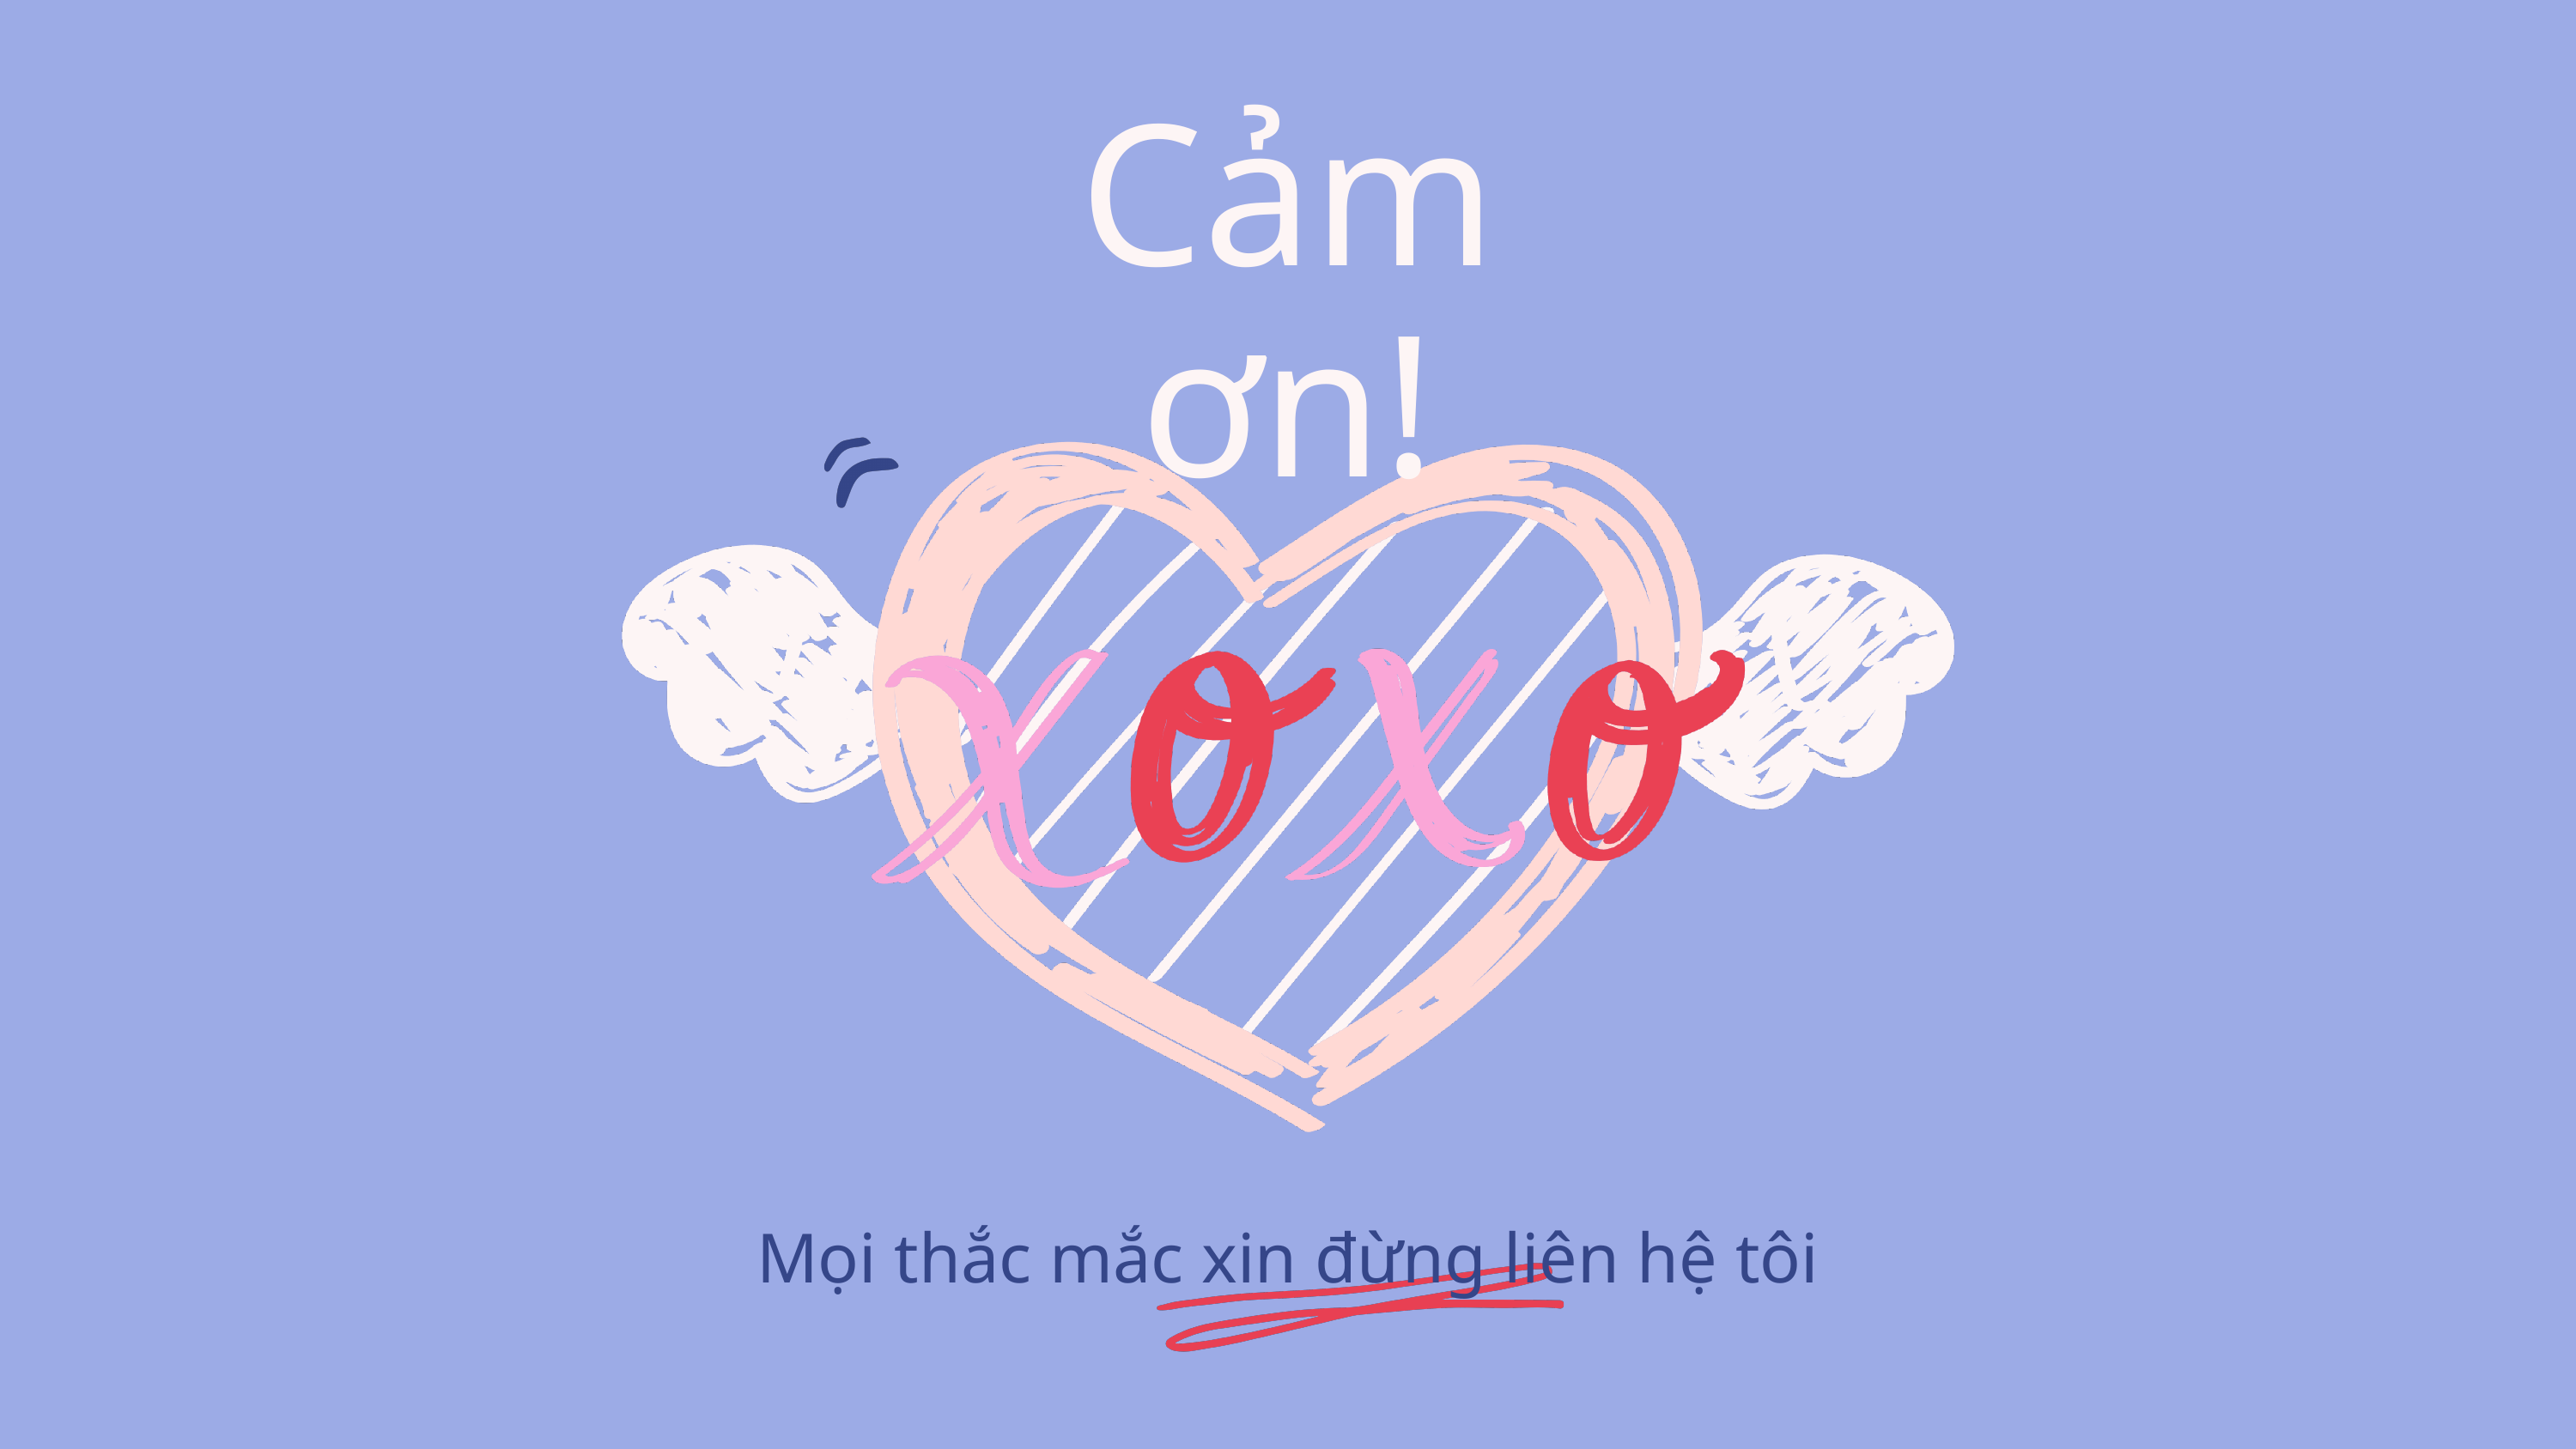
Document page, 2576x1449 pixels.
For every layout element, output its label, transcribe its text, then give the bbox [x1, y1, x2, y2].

text_box [823, 437, 899, 508]
text_box Mọi thắc mắc xin đừng liên hệ tôi [431, 1202, 2145, 1297]
text_box Cảm ơn! [1005, 93, 1571, 517]
text_box [619, 437, 1957, 1133]
text_box [1157, 1297, 1564, 1352]
